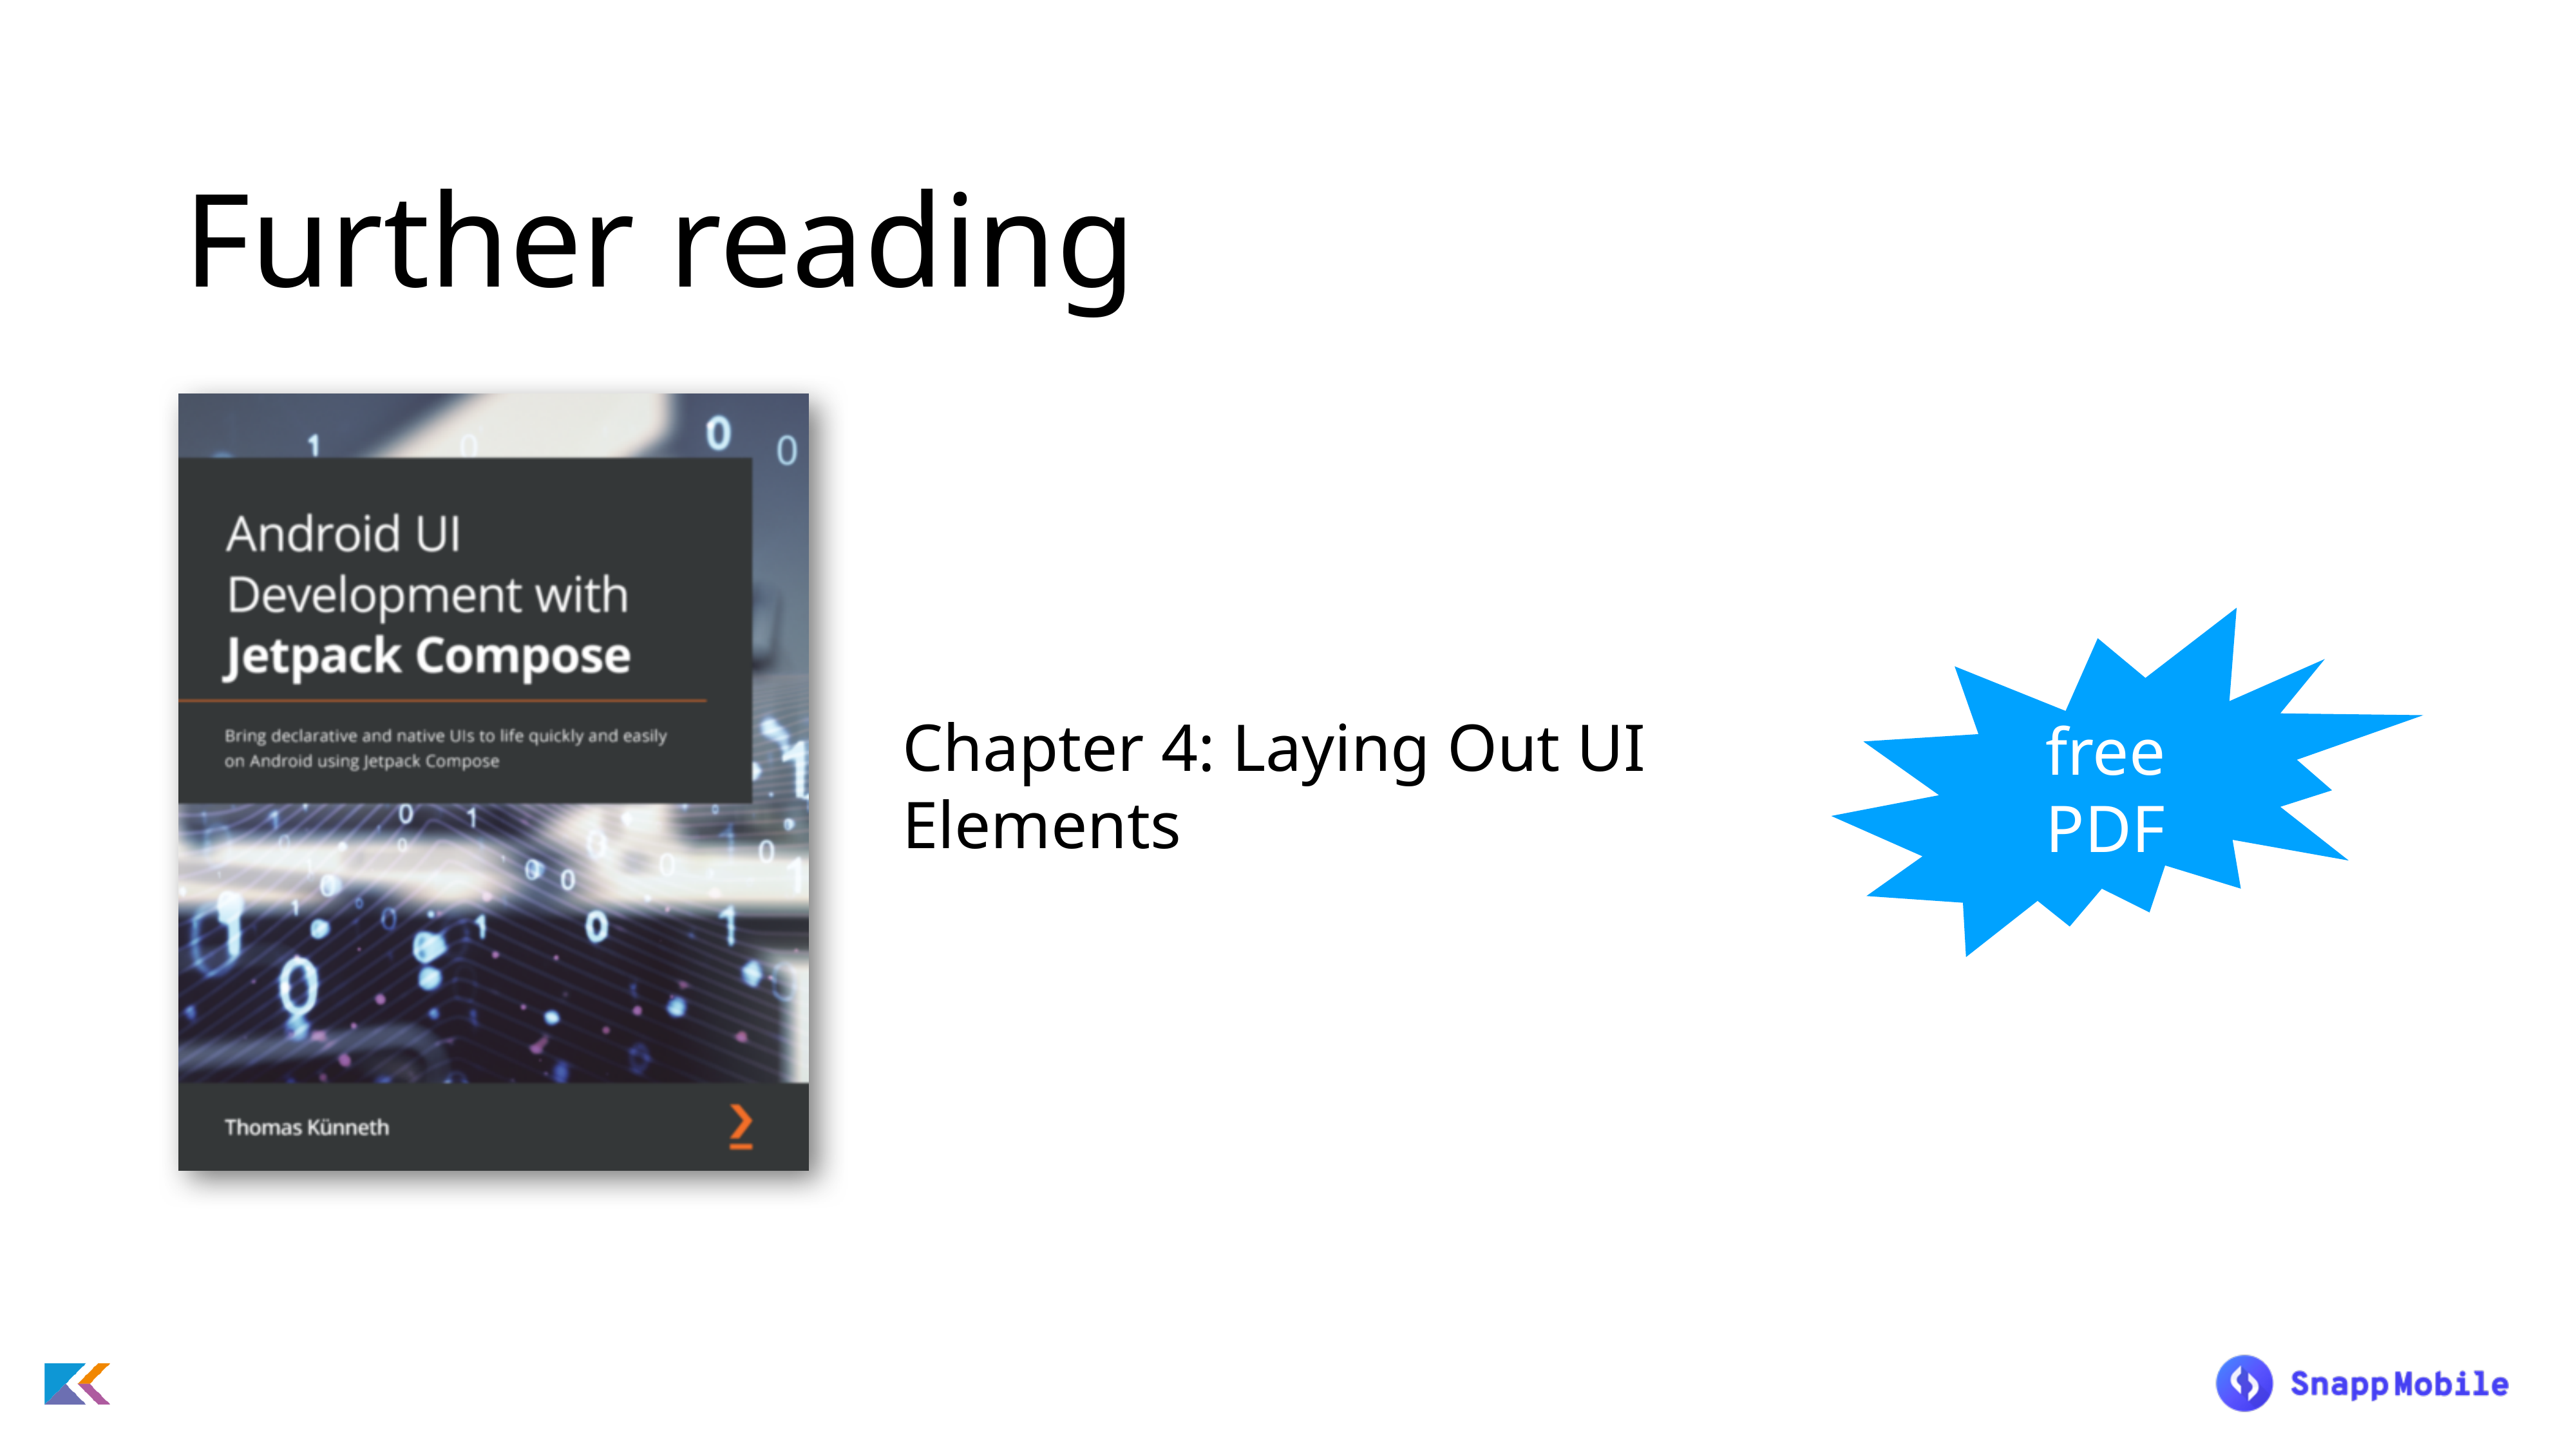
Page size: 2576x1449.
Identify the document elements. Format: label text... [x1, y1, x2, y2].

picture [178, 393, 809, 1171]
text_box free PDF [1831, 607, 2424, 958]
picture [35, 1358, 118, 1410]
list Chapter 4: Laying Out UI Elements [896, 395, 1832, 1173]
title Further reading [178, 114, 2097, 357]
picture [2197, 1336, 2529, 1431]
